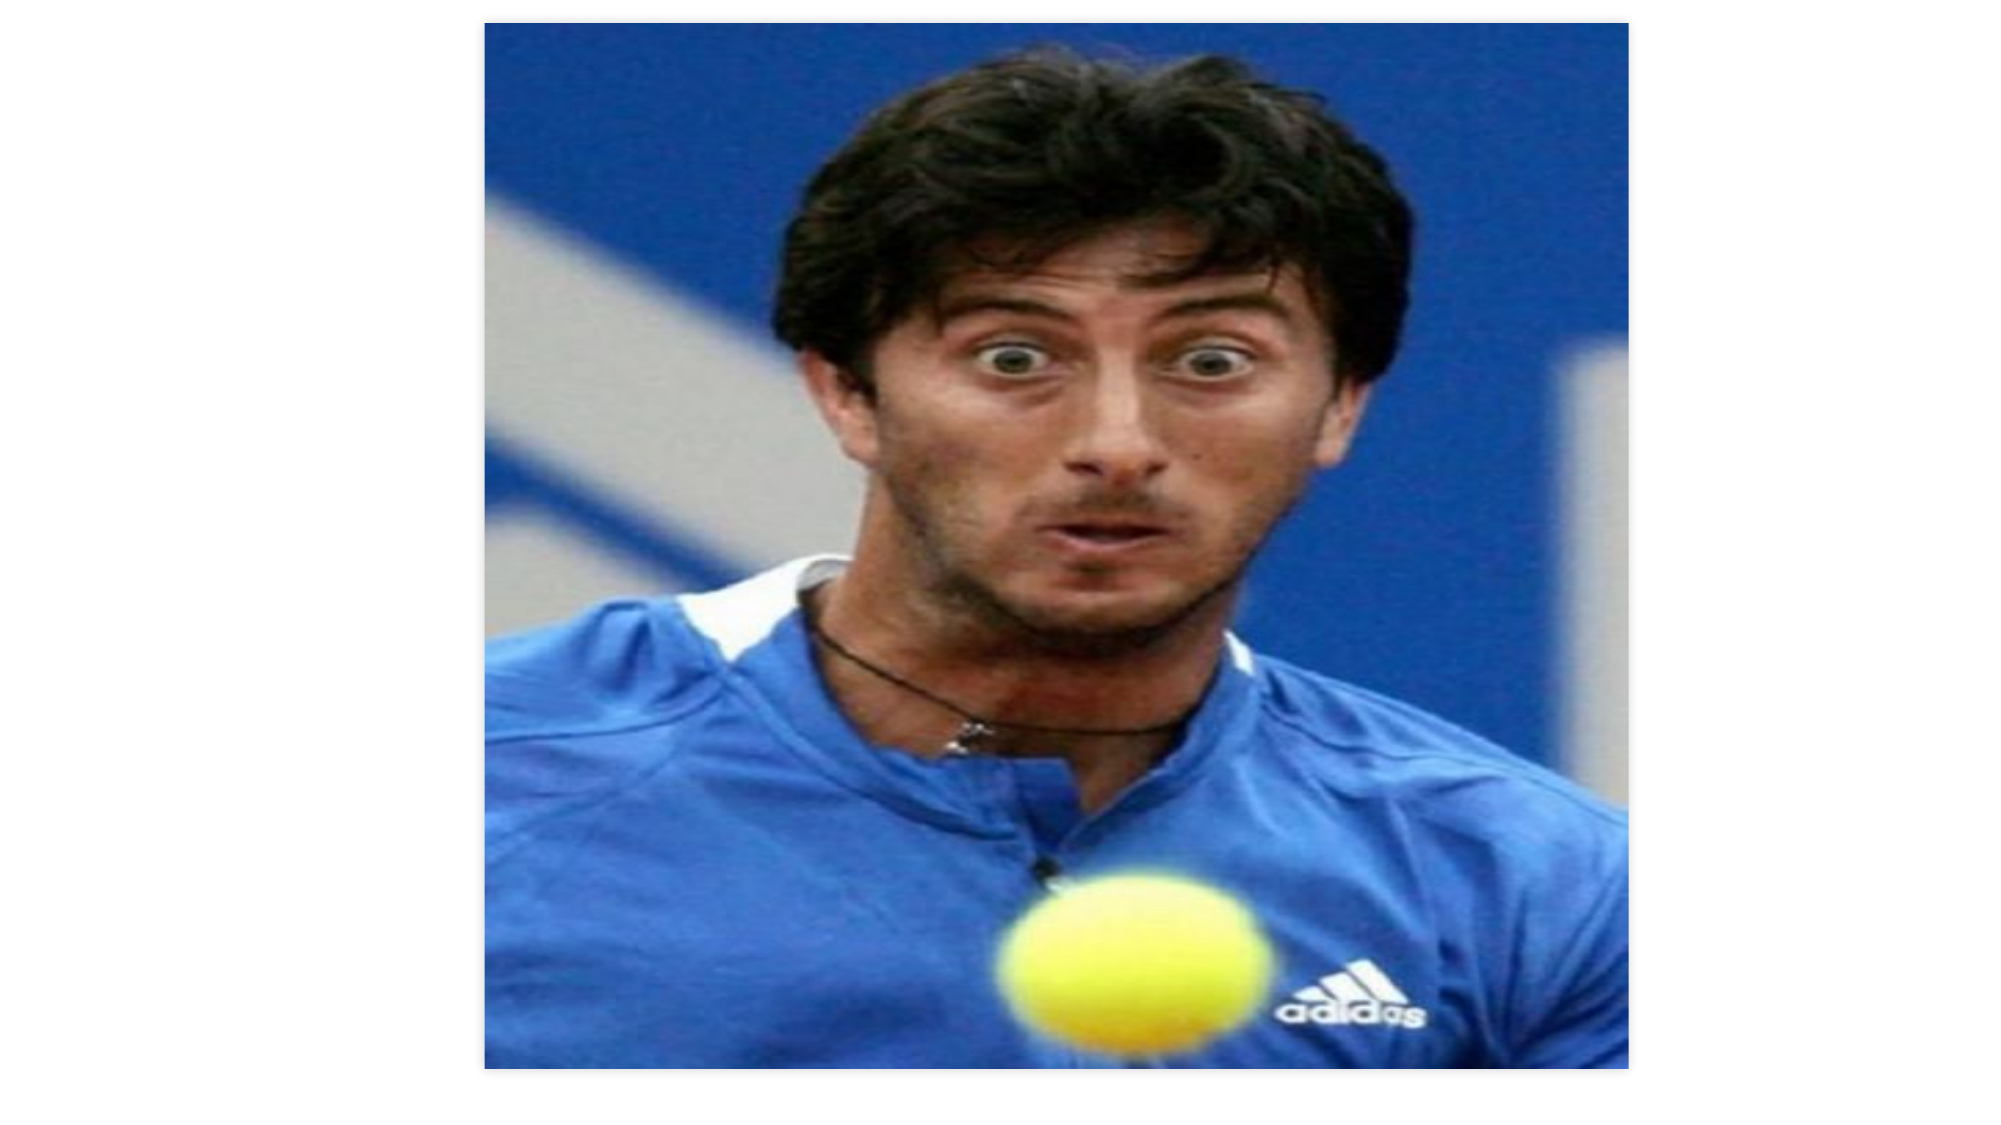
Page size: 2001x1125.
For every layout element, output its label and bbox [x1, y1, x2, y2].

list [484, 23, 1629, 1069]
